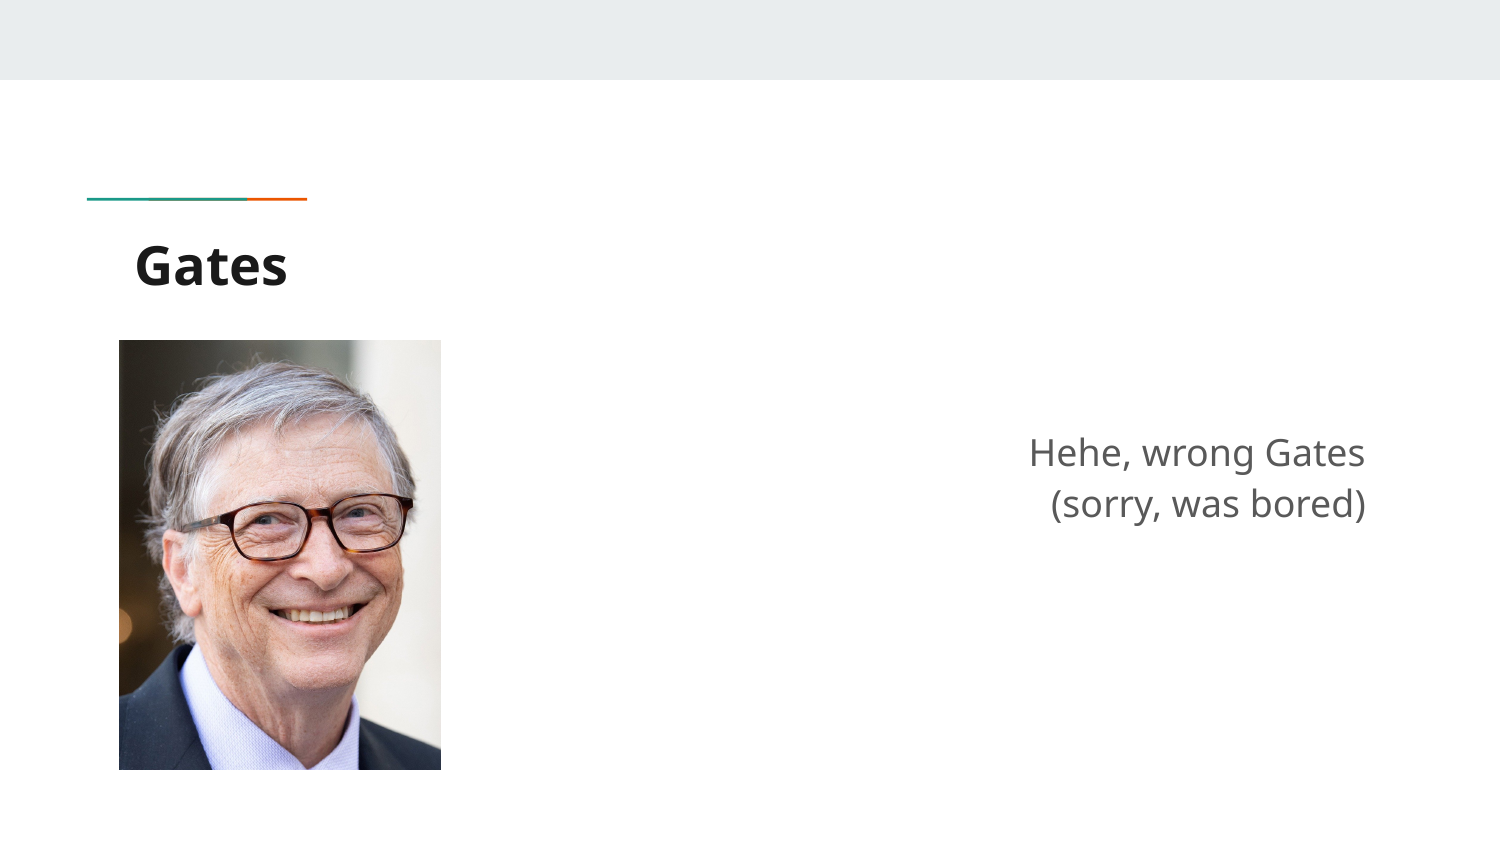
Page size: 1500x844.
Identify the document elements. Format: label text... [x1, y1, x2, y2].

picture [119, 340, 441, 770]
title Gates [119, 216, 1381, 305]
list Hehe, wrong Gates (sorry, was bored) [119, 341, 1381, 801]
